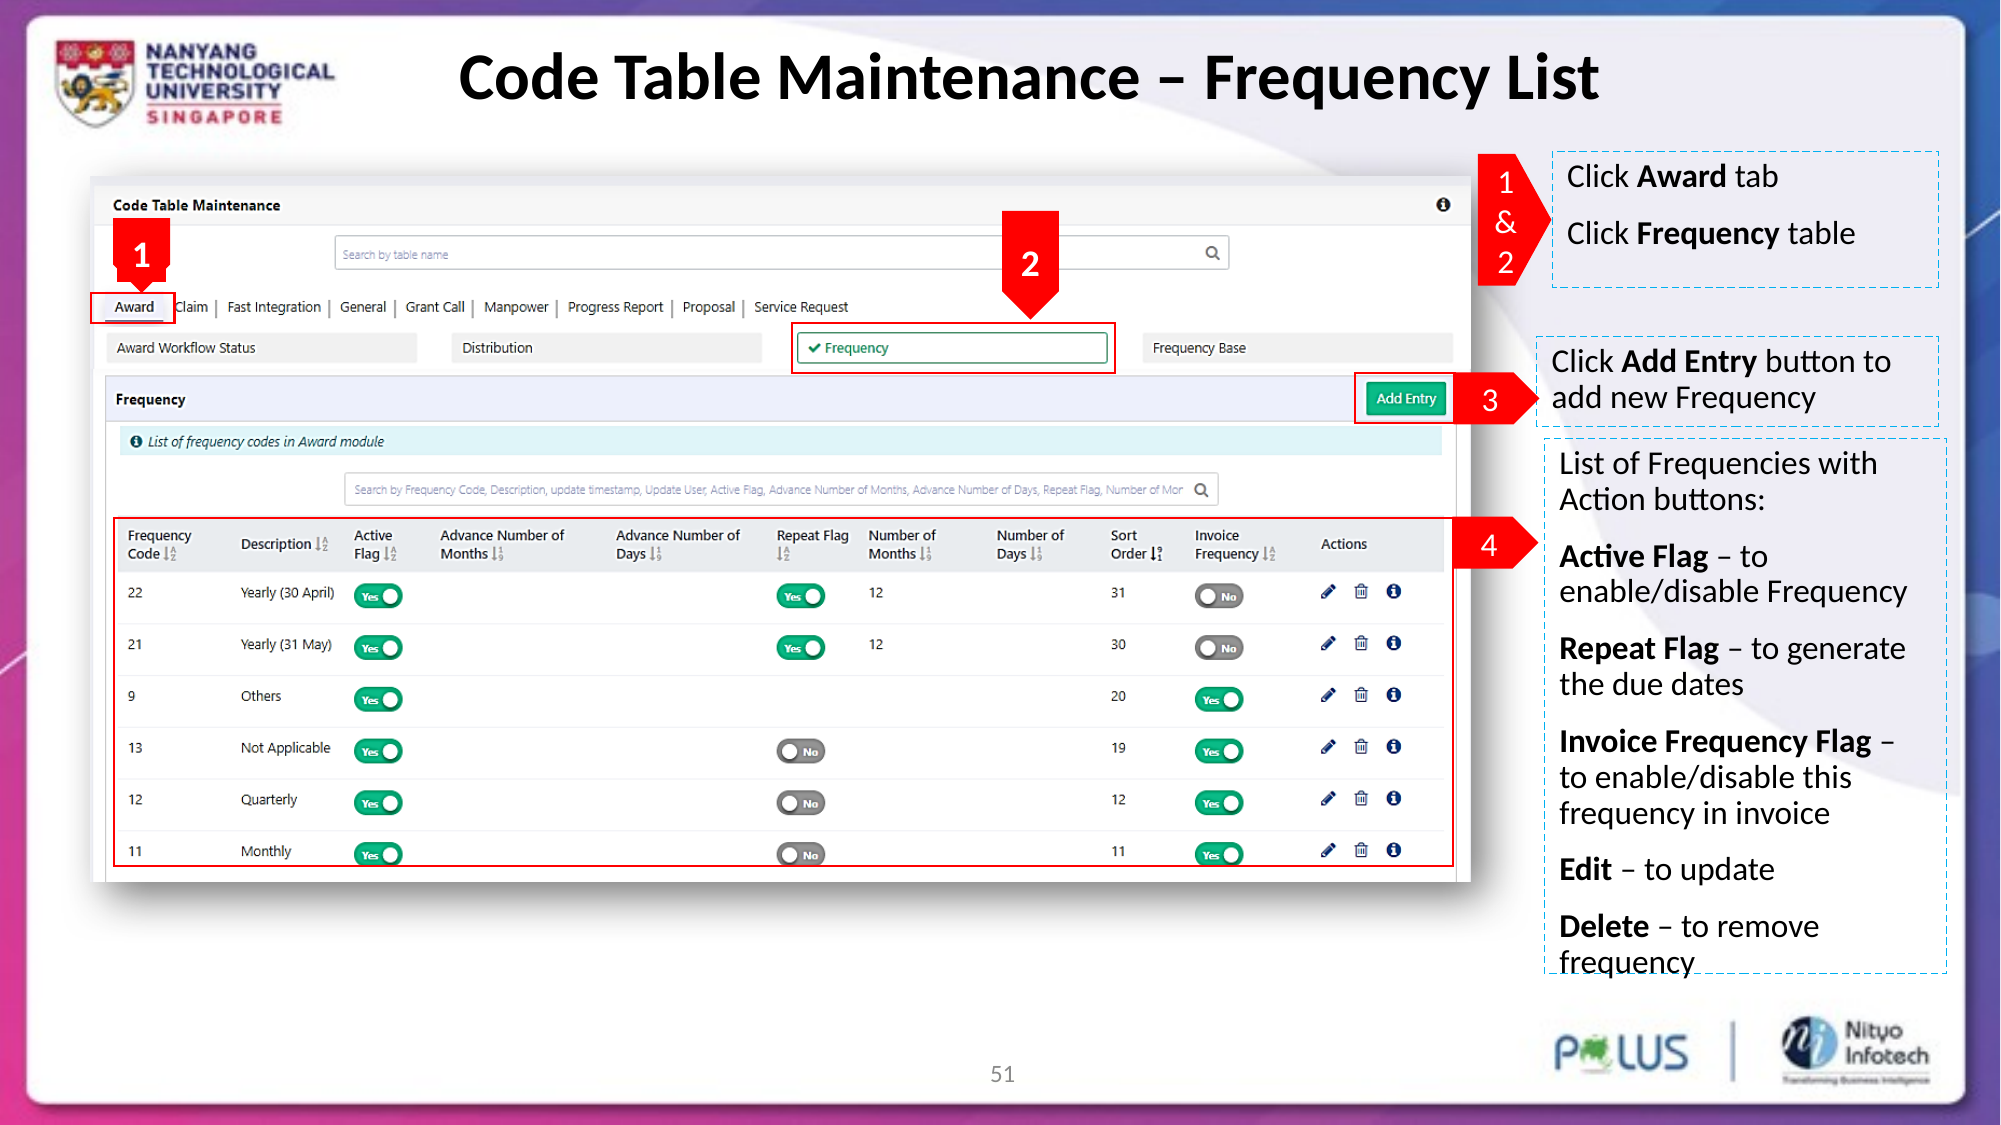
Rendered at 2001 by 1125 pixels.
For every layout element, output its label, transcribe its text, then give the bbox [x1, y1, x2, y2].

text_box Code Table Maintenance – Frequency List [408, 0, 1653, 157]
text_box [1454, 336, 1939, 427]
picture [0, 0, 2001, 1125]
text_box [1453, 438, 1947, 974]
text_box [114, 219, 169, 292]
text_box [1003, 211, 1058, 319]
slide_number 51 [580, 1042, 1031, 1103]
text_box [1478, 151, 1939, 288]
